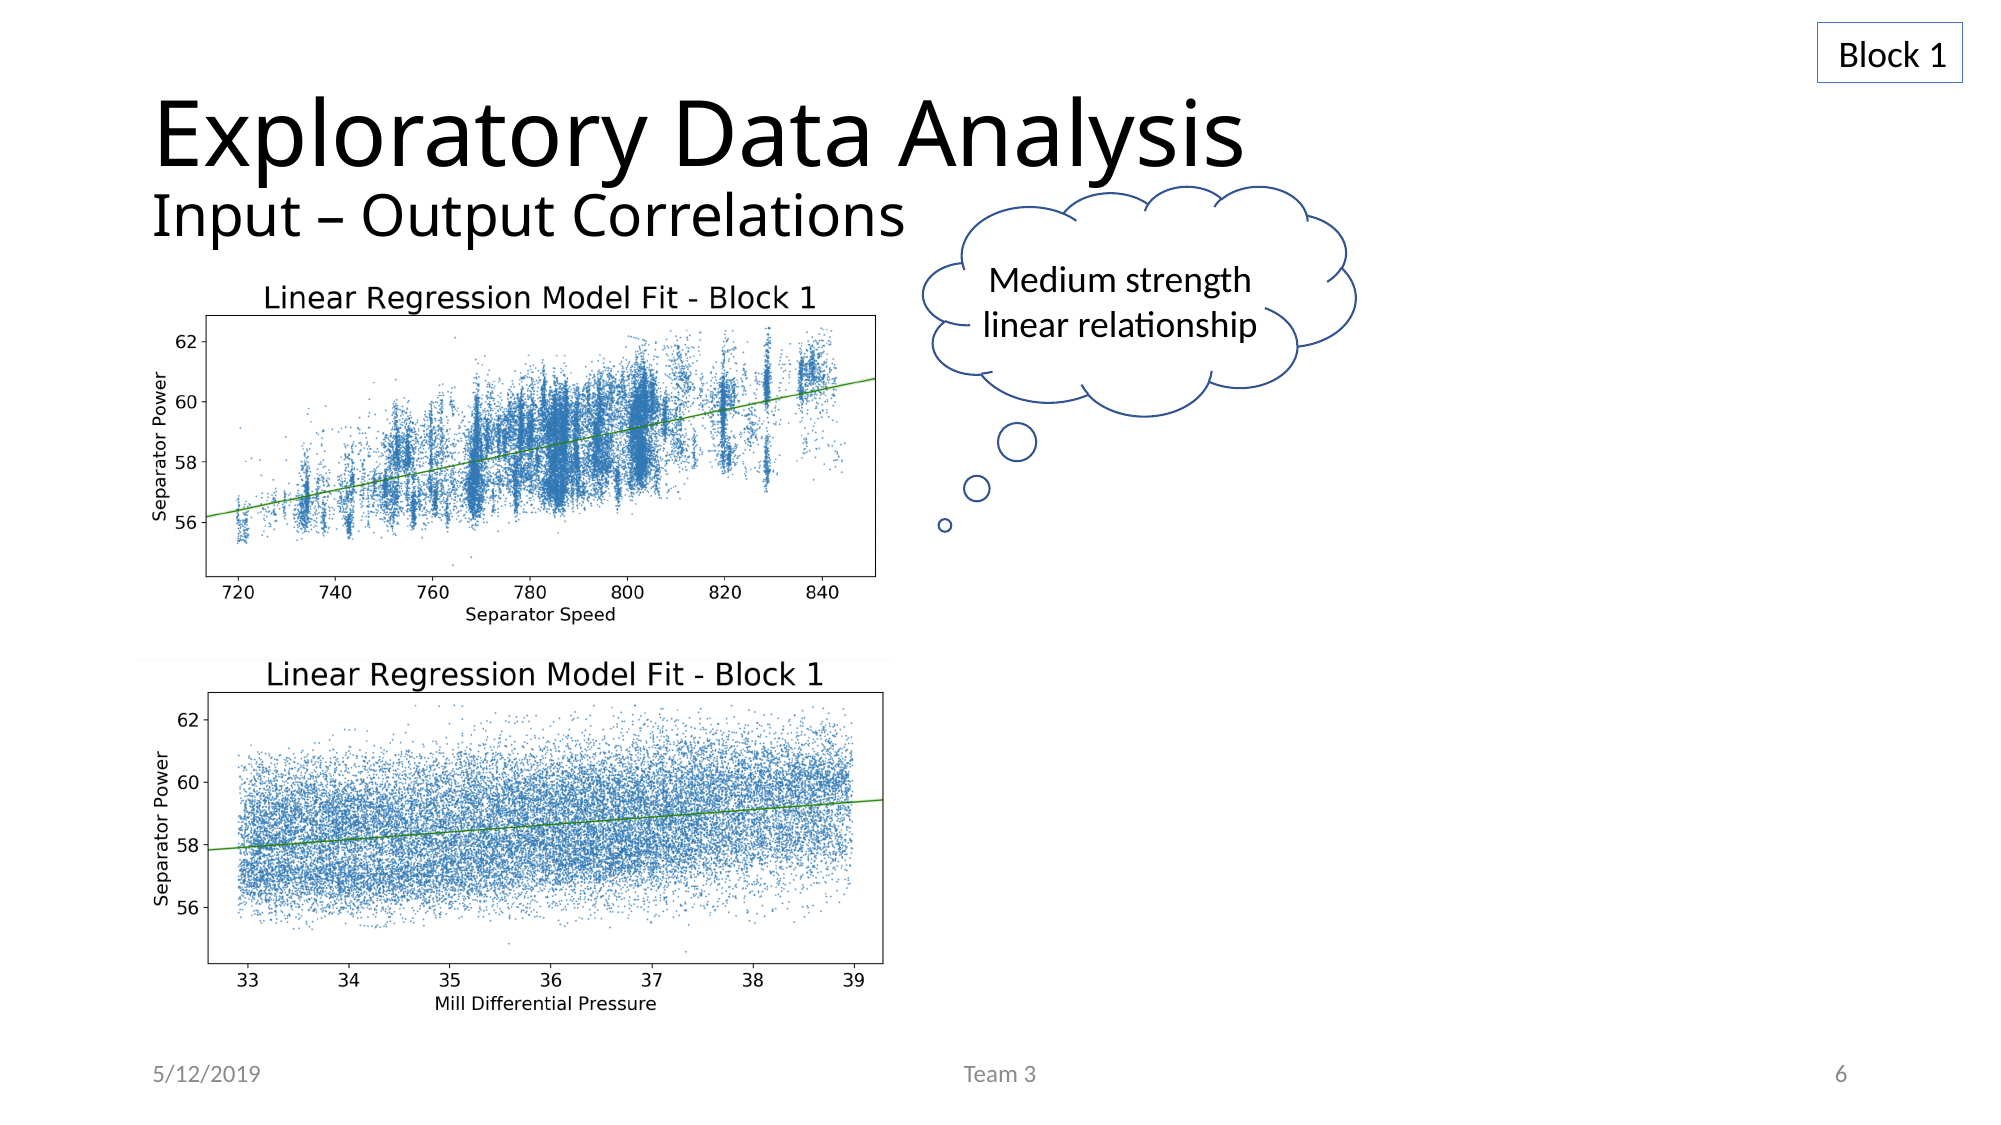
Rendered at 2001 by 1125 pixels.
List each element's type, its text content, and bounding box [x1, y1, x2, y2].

text_box [996, 421, 1038, 463]
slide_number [137, 1042, 588, 1103]
text_box [921, 185, 1357, 418]
text_box Block 1 [1817, 22, 1963, 83]
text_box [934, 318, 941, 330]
slide_number 6 [1412, 1042, 1863, 1103]
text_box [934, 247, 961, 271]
footer Team 3 [662, 1042, 1338, 1103]
picture [137, 659, 891, 1015]
title Exploratory Data Analysis Input – Output Correlations [137, 59, 1863, 278]
text_box [937, 517, 953, 533]
text_box [963, 474, 991, 503]
picture [137, 277, 891, 632]
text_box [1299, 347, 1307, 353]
